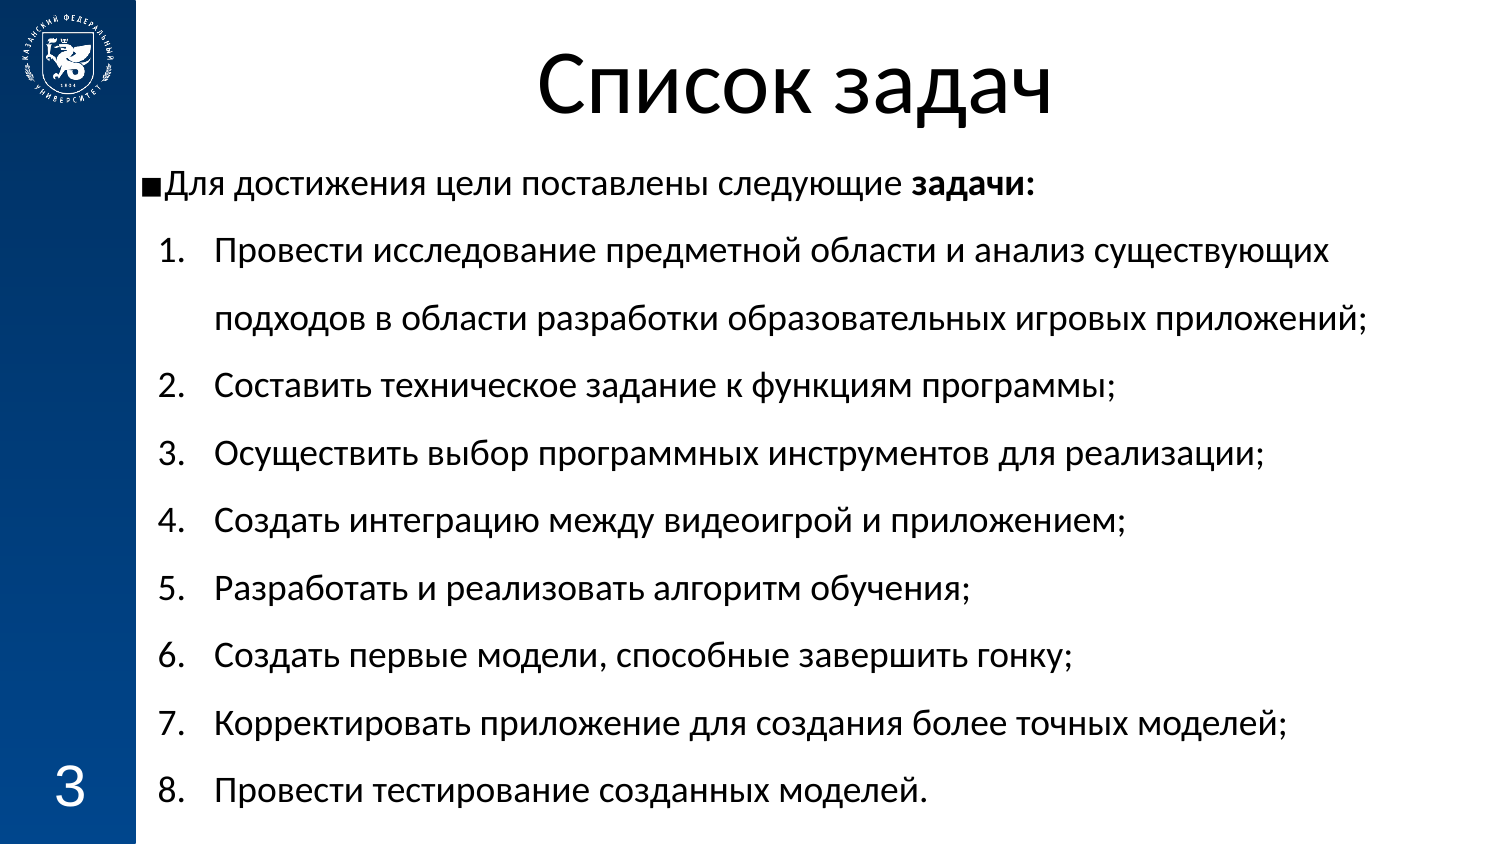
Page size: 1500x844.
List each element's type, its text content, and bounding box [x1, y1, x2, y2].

text_box Для достижения цели поставлены следующие задачи: Провести исследование предметной области и анализ существующих подходов в области разработки образовательных игровых приложений; Составить техническое задание к функциям программы; Осуществить выбор программных инструментов для реализации; Создать интеграцию между видеоигрой и приложением; Разработать и реализовать алгоритм обучения; Создать первые модели, способные завершить гонку; Корректировать приложение для создания более точных моделей; Провести тестирование созданных моделей. [67, 127, 1483, 844]
picture [22, 14, 114, 104]
text_box Список задач [296, 14, 1297, 140]
text_box 3 [39, 740, 124, 826]
text_box [0, 0, 136, 844]
